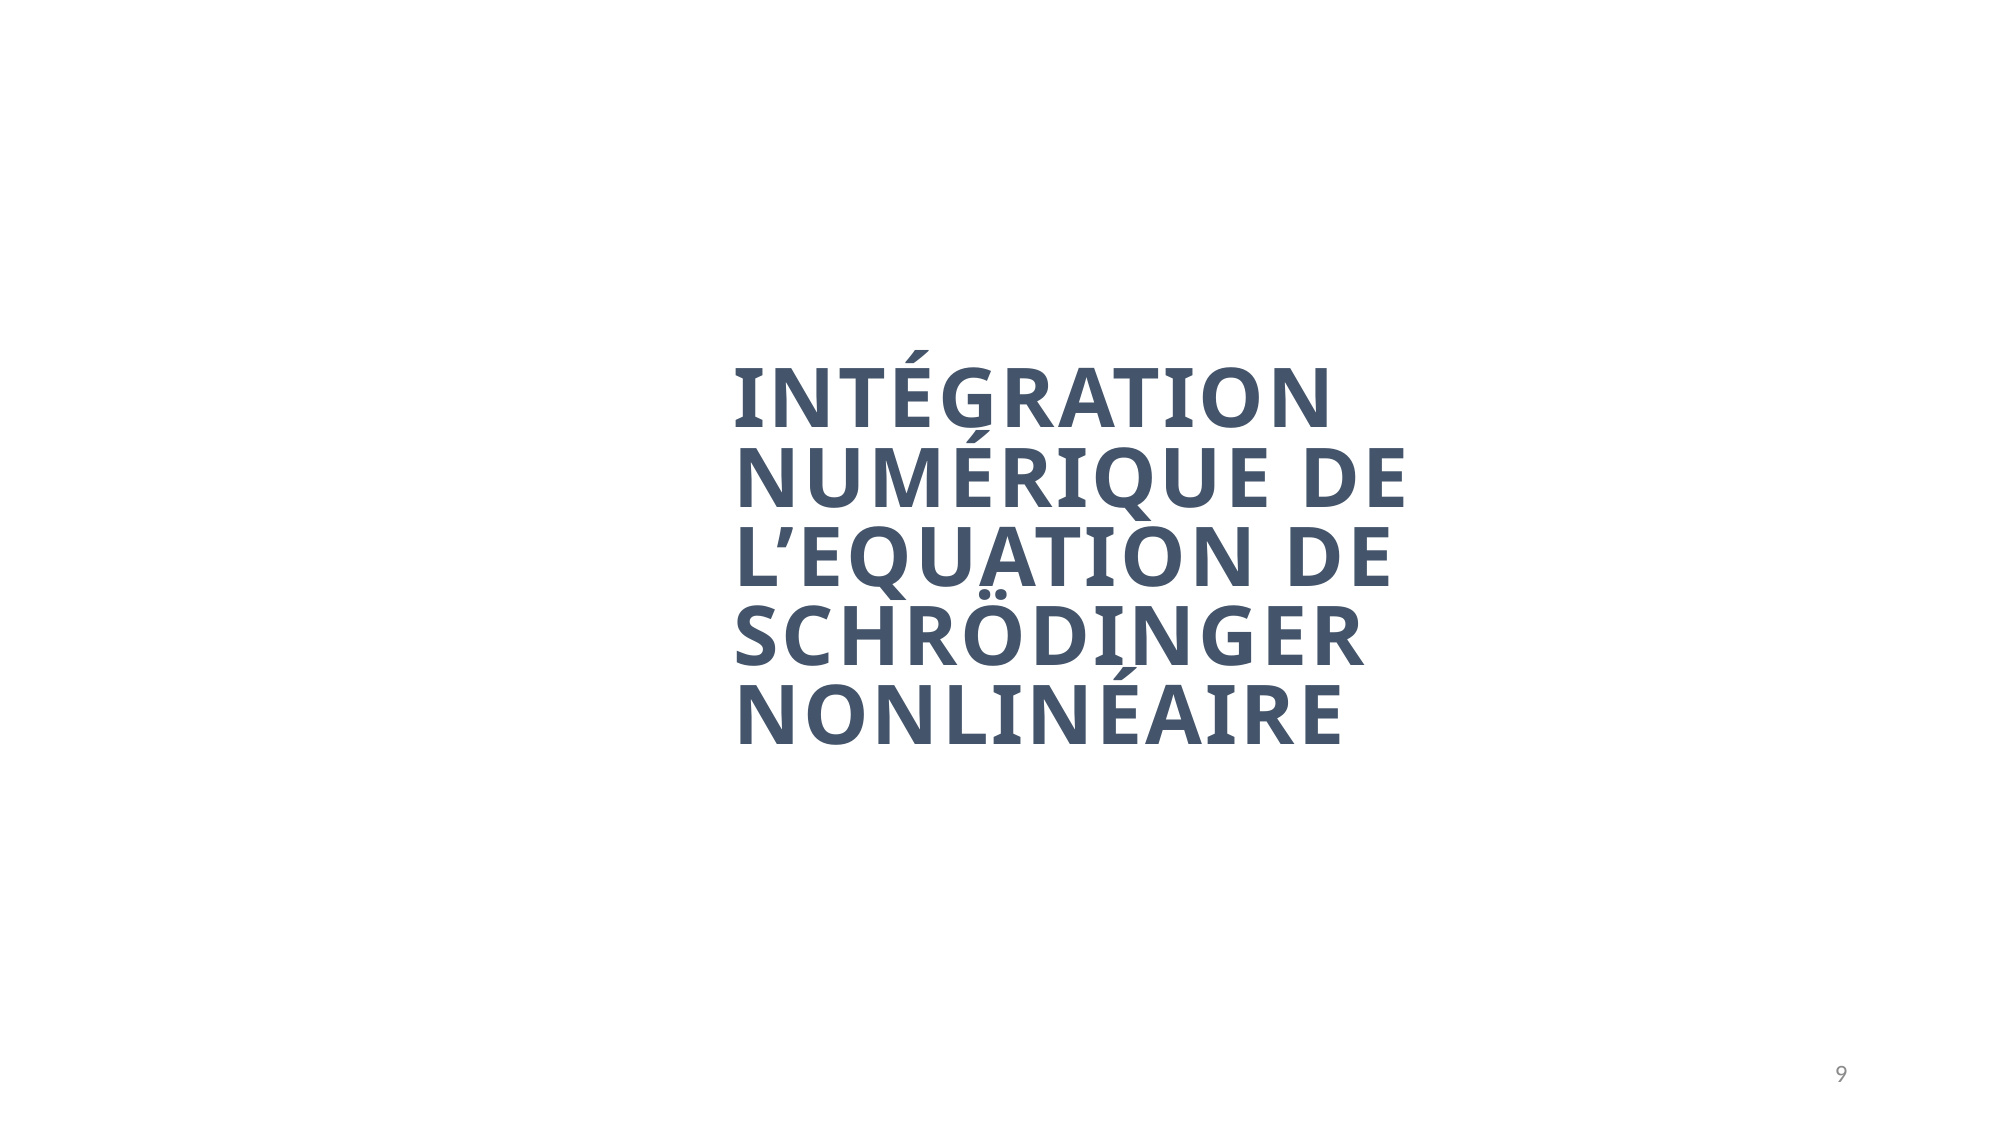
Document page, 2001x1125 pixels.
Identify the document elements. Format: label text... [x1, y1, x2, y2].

slide_number 9 [1412, 1042, 1863, 1103]
text_box Intégration numérique de l’equation de schrödinger nonlinéaire [718, 355, 1913, 770]
